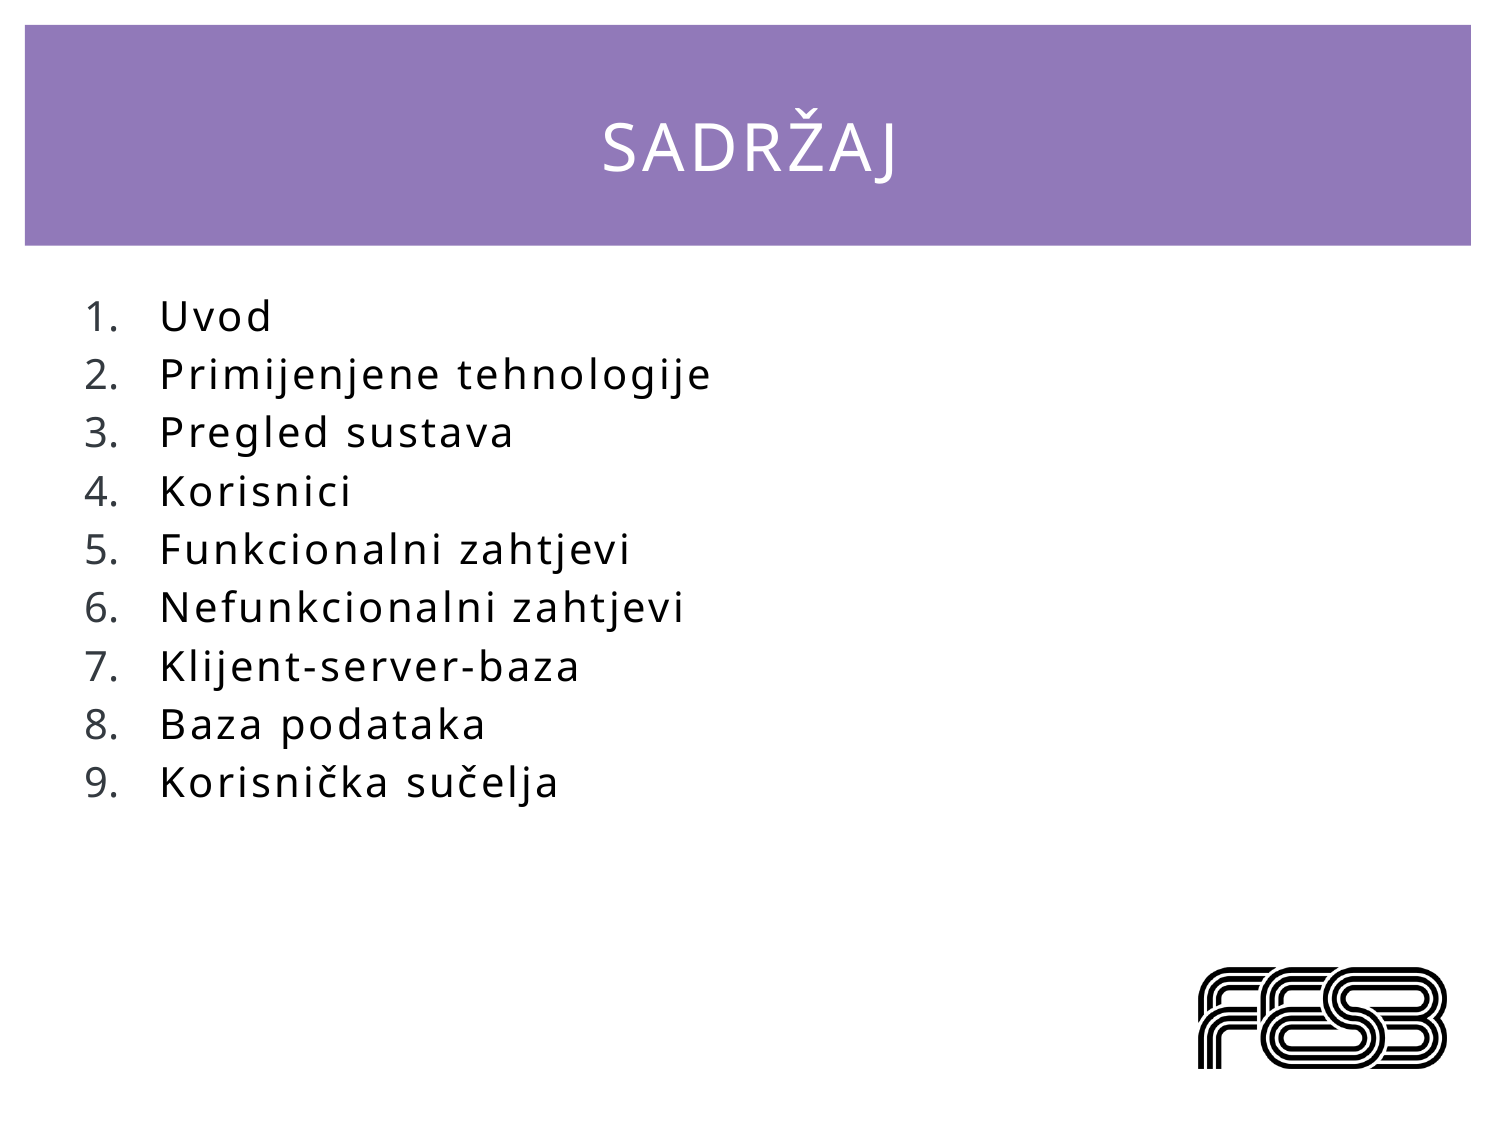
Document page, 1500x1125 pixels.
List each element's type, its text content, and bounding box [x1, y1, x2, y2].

picture [1198, 966, 1448, 1069]
list Uvod Primijenjene tehnologije Pregled sustava Korisnici Funkcionalni zahtjevi Nefunkcionalni zahtjevi Klijent-server-baza Baza podataka Korisnička sučelja [62, 281, 1442, 1005]
title sadržaj [62, 58, 1438, 232]
